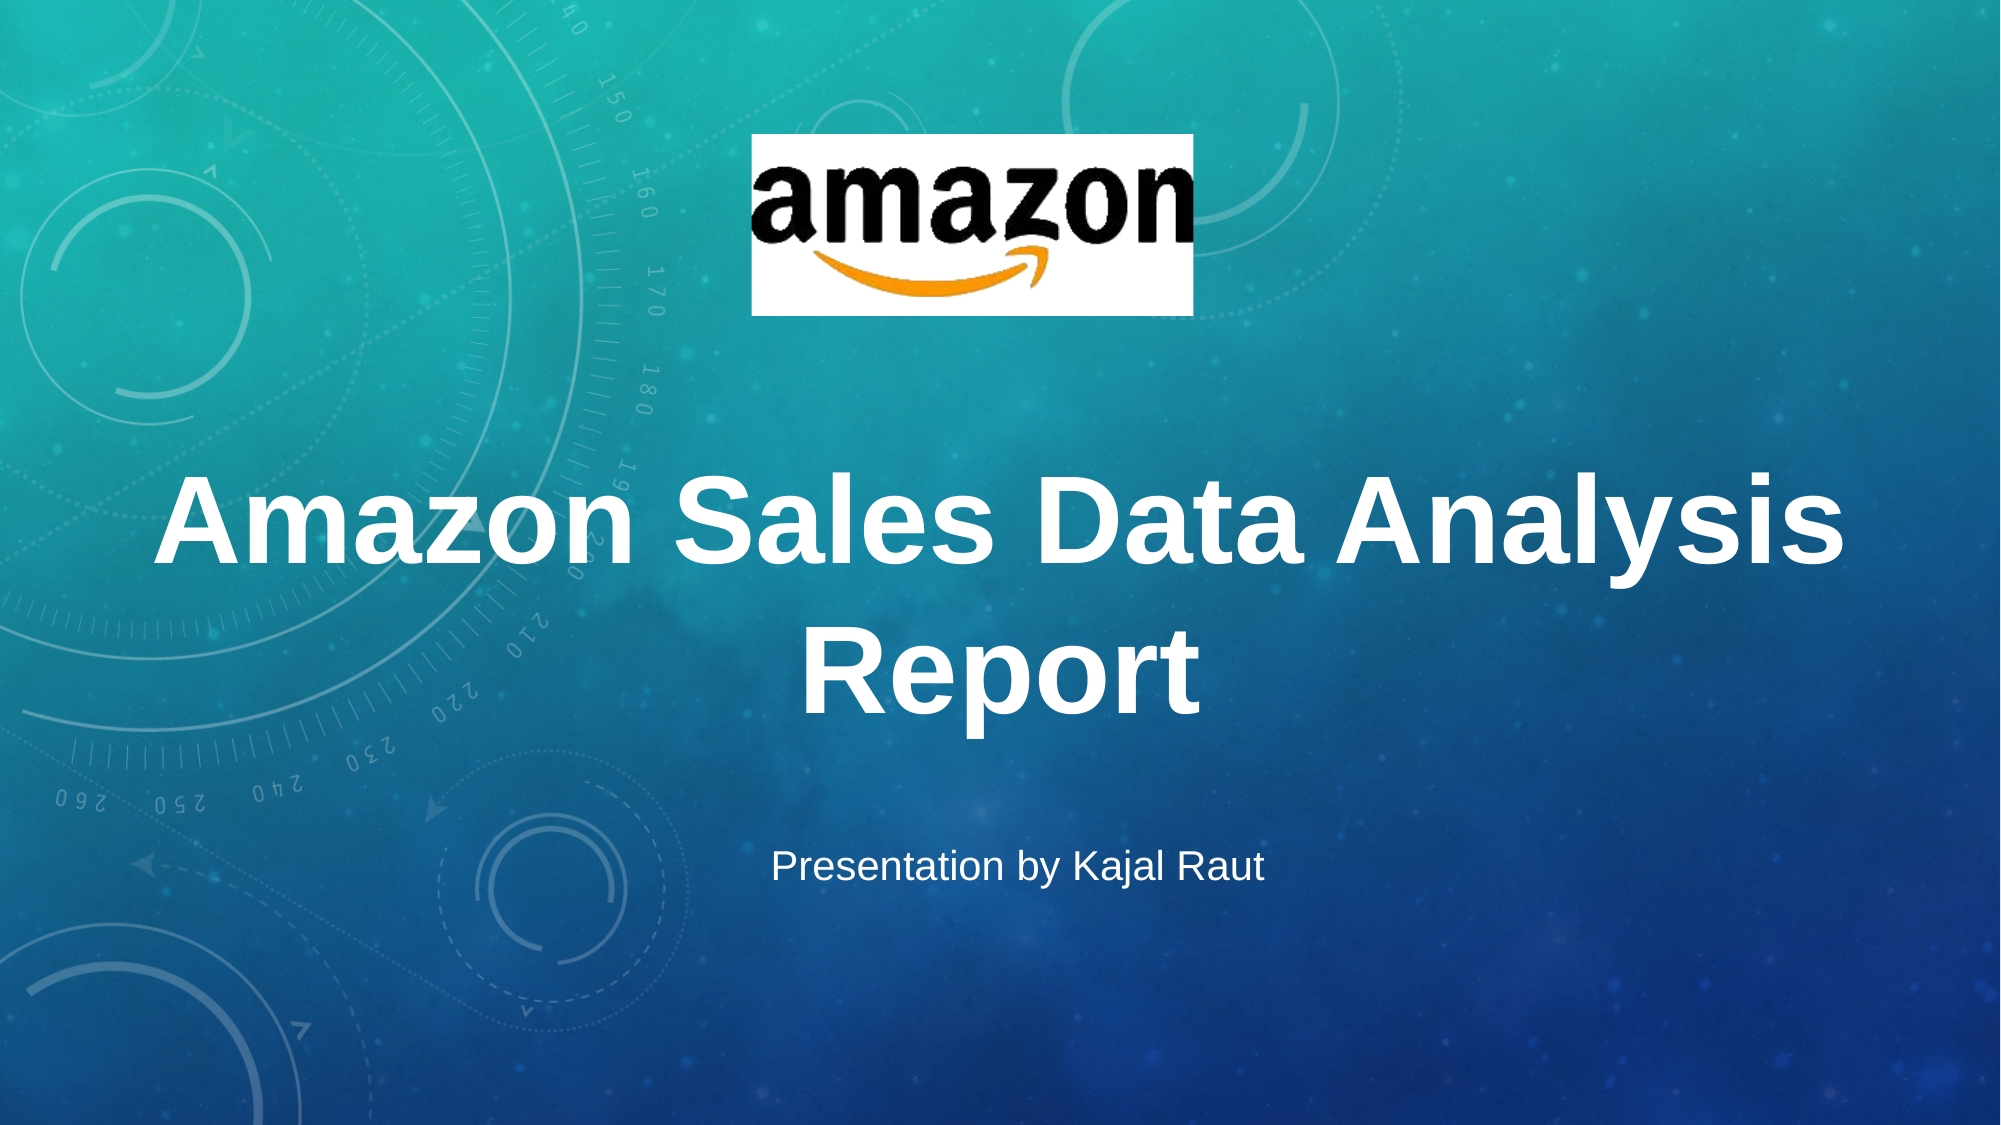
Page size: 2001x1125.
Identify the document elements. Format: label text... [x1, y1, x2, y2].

picture [0, 0, 2001, 1125]
subtitle Presentation by Kajal Raut [427, 760, 1609, 991]
title Amazon Sales Data Analysis Report [109, 348, 1891, 746]
